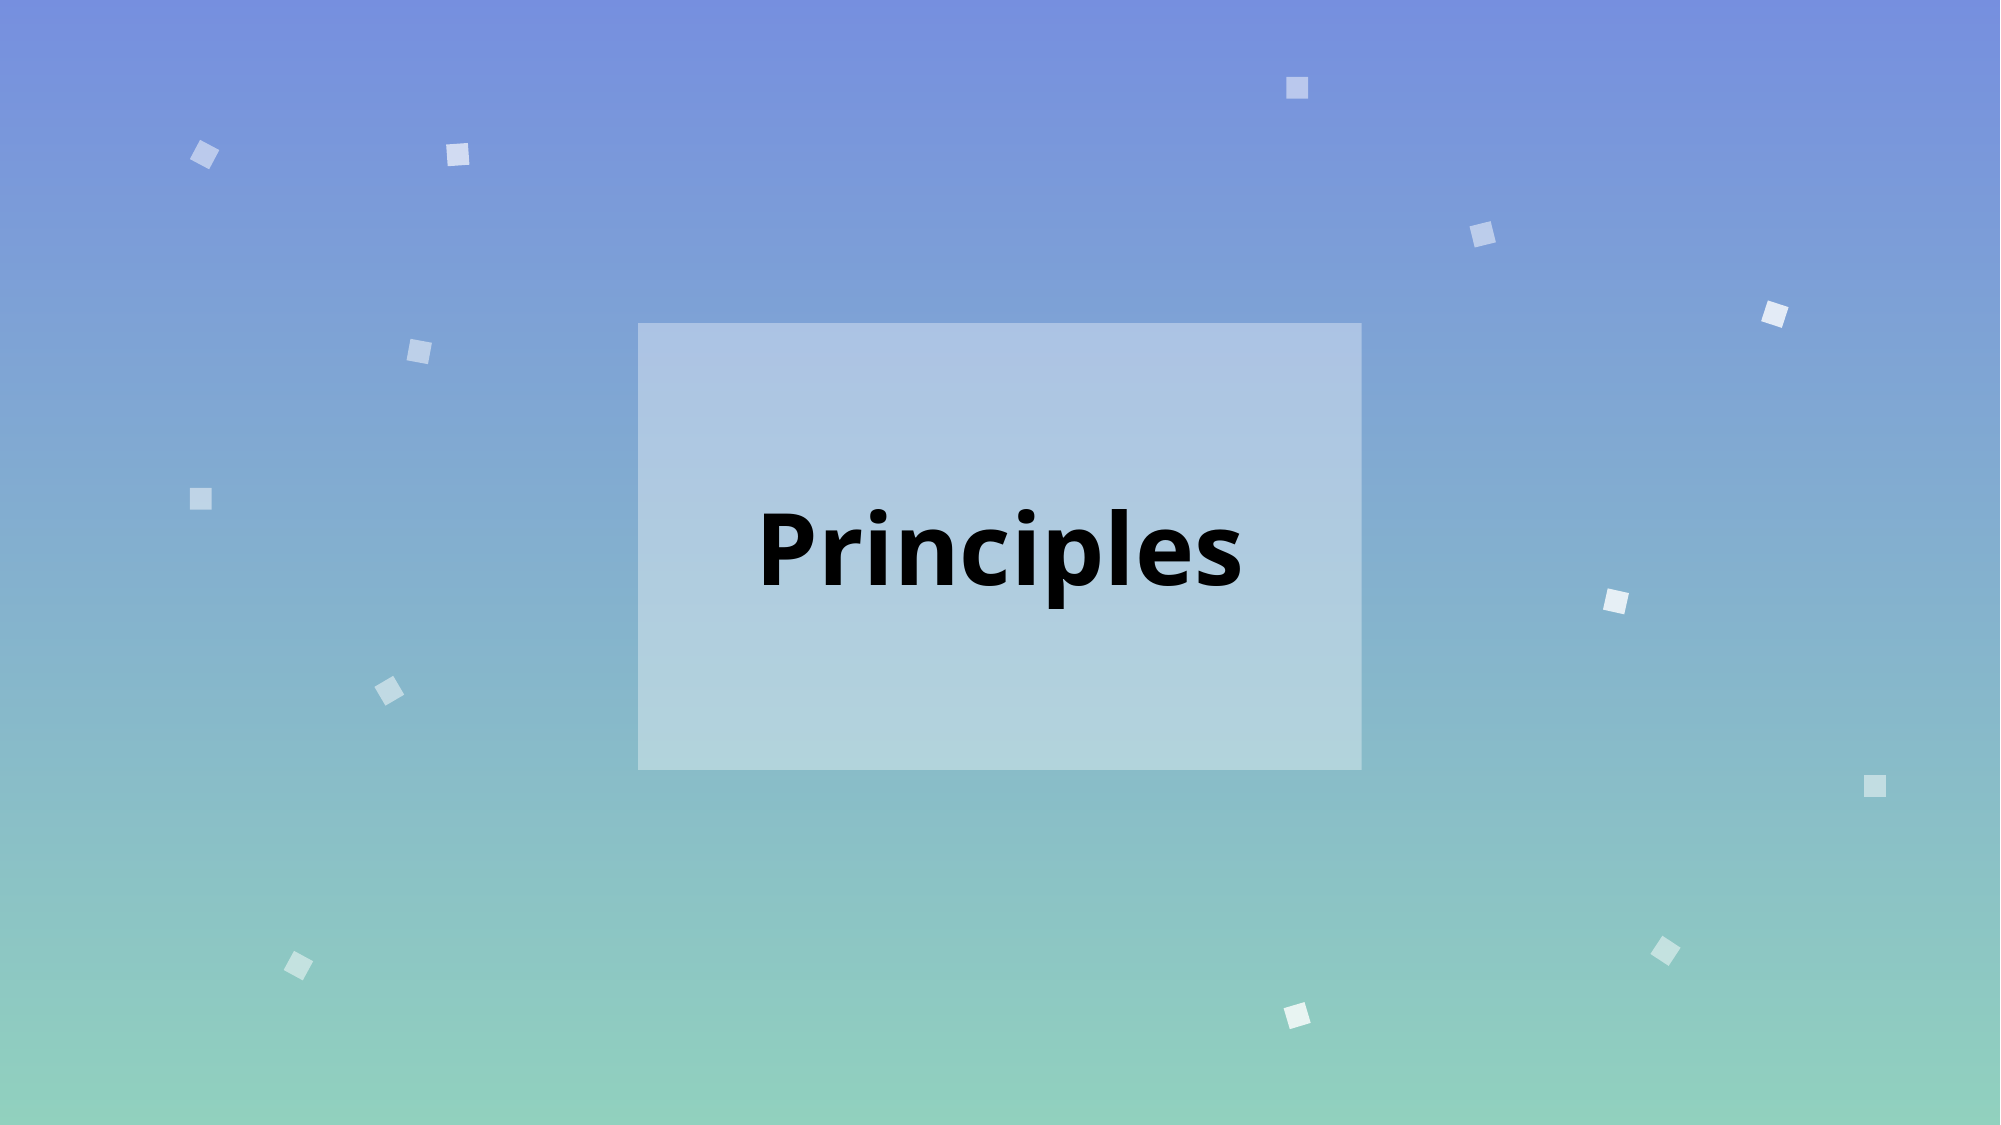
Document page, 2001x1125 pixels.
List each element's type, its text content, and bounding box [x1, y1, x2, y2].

text_box [1648, 934, 1683, 968]
text_box [1863, 774, 1887, 798]
text_box [372, 674, 406, 708]
text_box [405, 337, 434, 366]
text_box [1468, 219, 1498, 249]
text_box [282, 949, 315, 982]
text_box [1282, 1000, 1313, 1031]
text_box [1759, 299, 1790, 330]
text_box [1601, 587, 1631, 616]
text_box [1285, 76, 1309, 100]
text_box [445, 141, 471, 168]
text_box [637, 322, 1363, 771]
text_box [188, 138, 221, 171]
text_box Principles [667, 478, 1332, 613]
text_box [189, 487, 213, 511]
